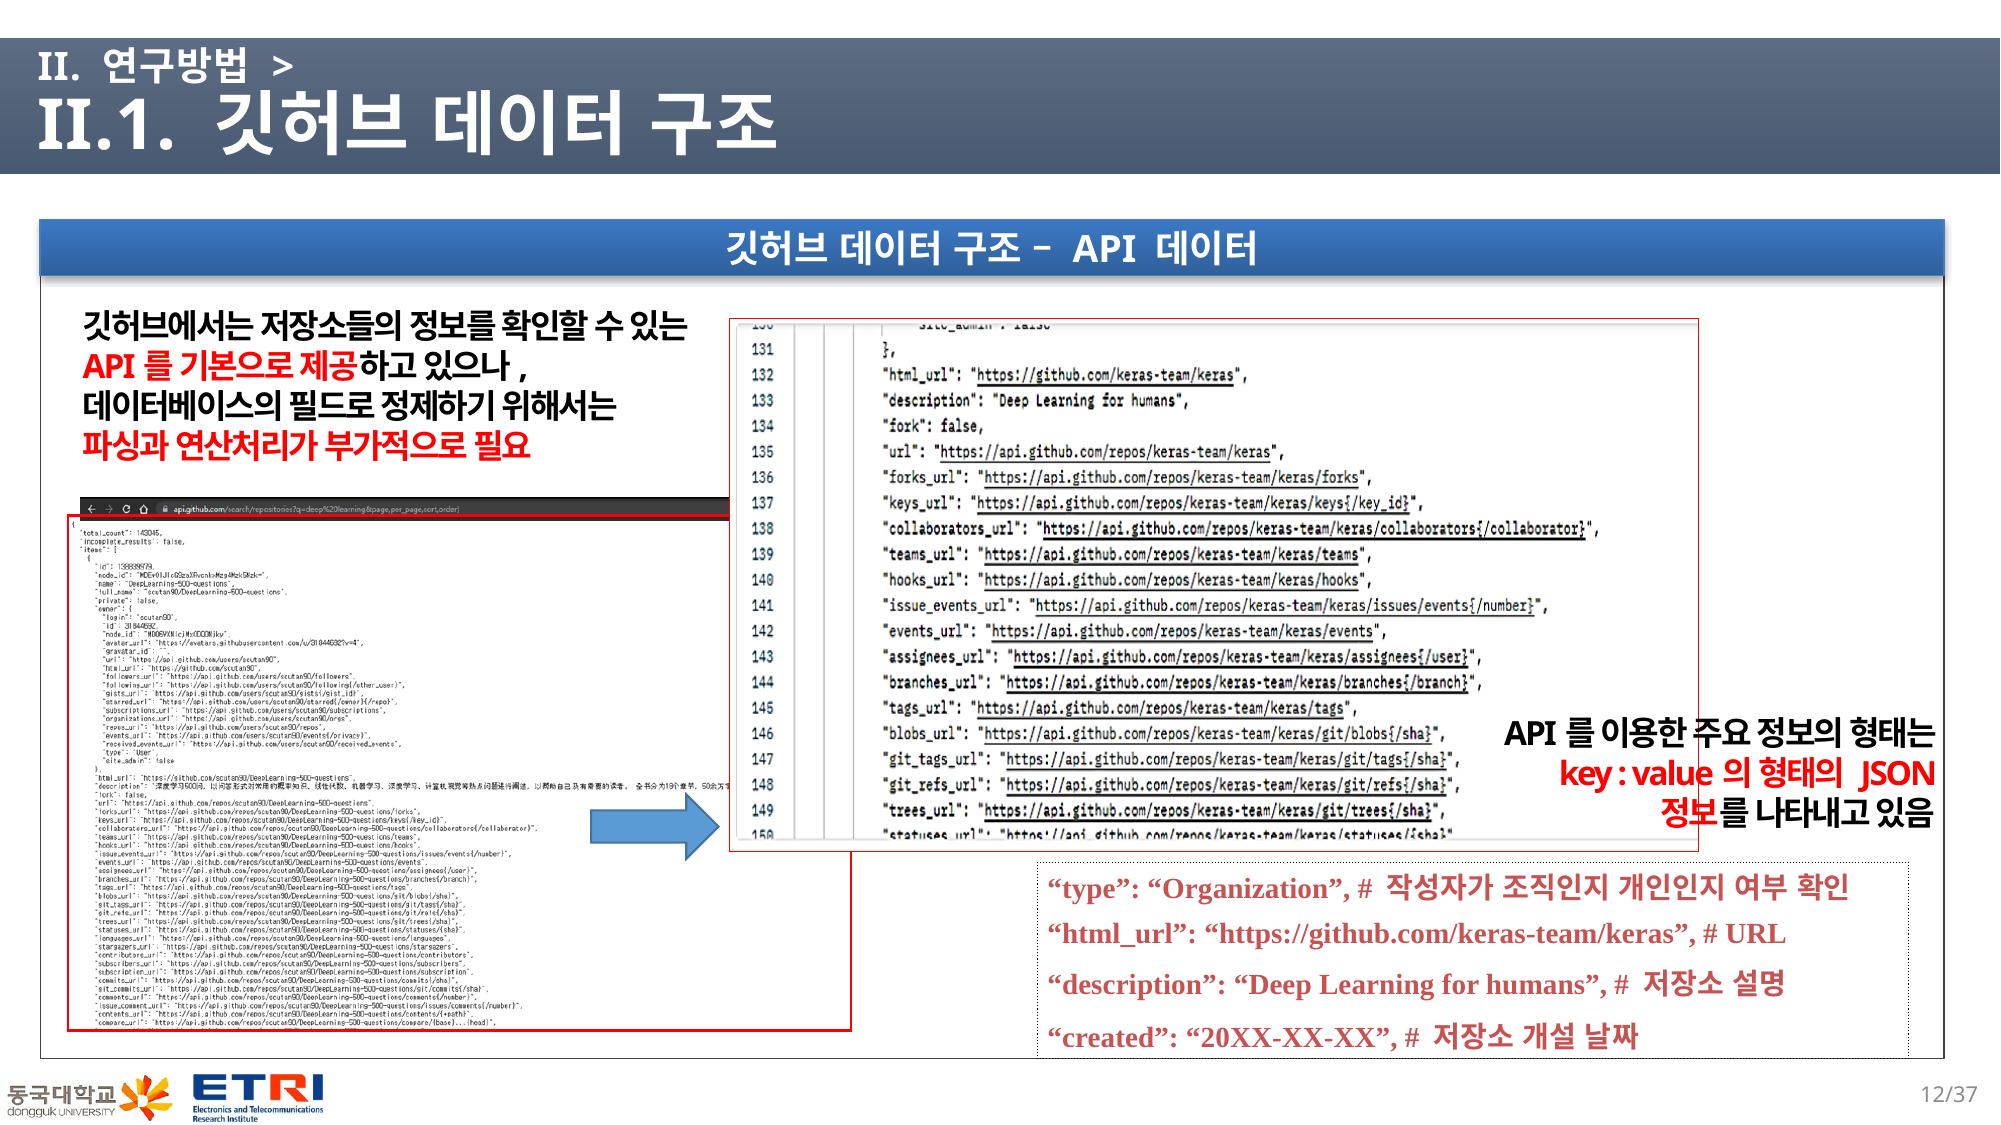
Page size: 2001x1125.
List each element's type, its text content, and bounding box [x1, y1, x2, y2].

picture [67, 318, 1699, 1029]
title II. 연구방법 > II.1. 깃허브 데이터 구조 [22, 38, 1863, 174]
table_header “type”: “Organization”, # 작성자가 조직인지 개인인지 여부 확인 “html_url”: “https://github.com/keras-team/keras”, # URL “description”: “Deep Learning for humans”, # 저장소 설명 “created”: “20XX-XX-XX”, # 저장소 개설 날짜 [1037, 862, 1908, 1059]
text_box 깃허브에서는 저장소들의 정보를 확인할 수 있는 API를 기본으로 제공하고 있으나, 데이터베이스의 필드로 정제하기 위해서는 파싱과 연산처리가 부가적으로 필요 [68, 297, 719, 473]
text_box API를 이용한 주요 정보의 형태는 key : value의 형태의 JSON 정보를 나타내고 있음 [1699, 704, 1950, 840]
text_box 깃허브 데이터 구조 – API 데이터 [40, 219, 1944, 276]
picture [193, 1074, 323, 1122]
picture [0, 1074, 173, 1122]
slide_number 11/37 [1543, 1058, 1994, 1118]
text_box [40, 284, 1944, 1059]
